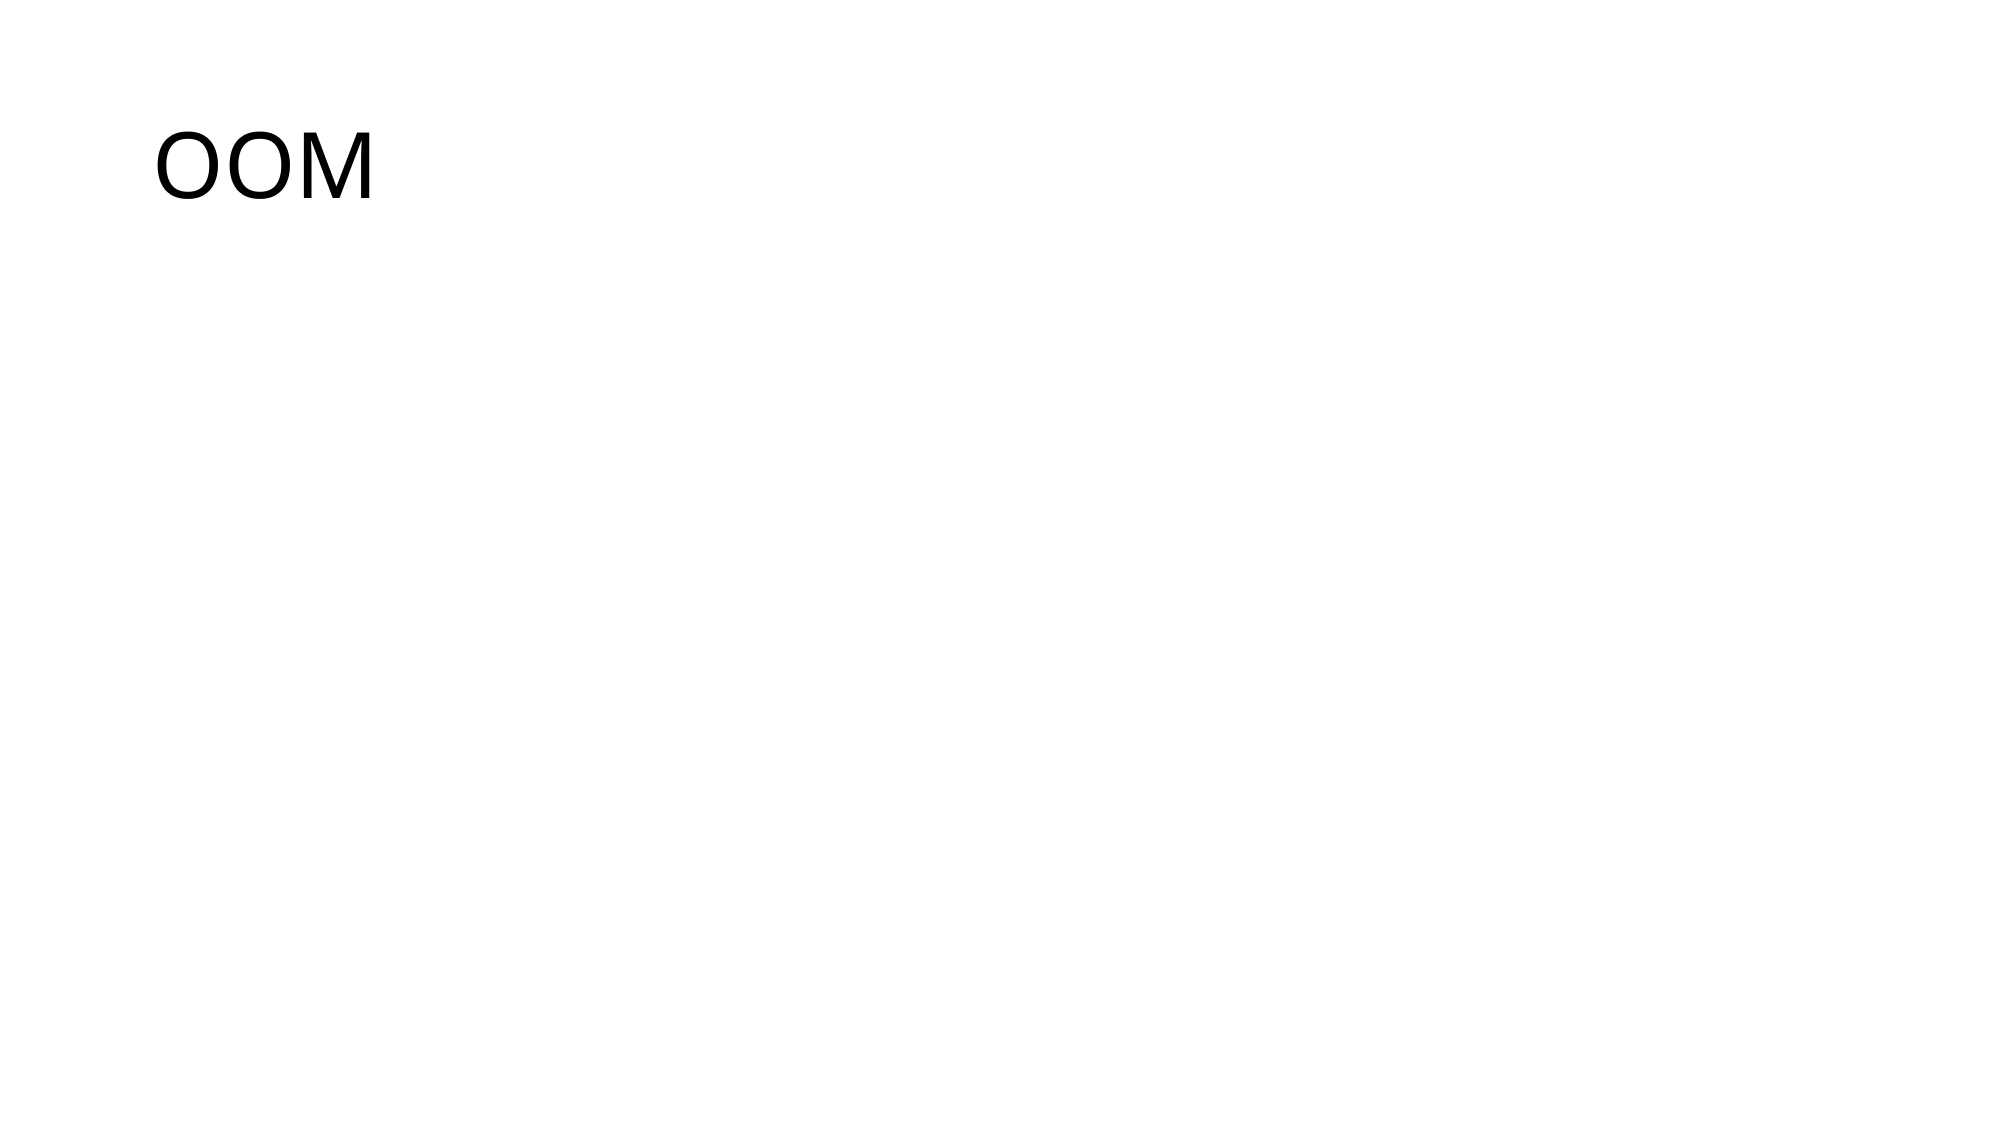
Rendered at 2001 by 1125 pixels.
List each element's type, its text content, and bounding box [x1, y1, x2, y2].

title OOM [137, 59, 1863, 278]
